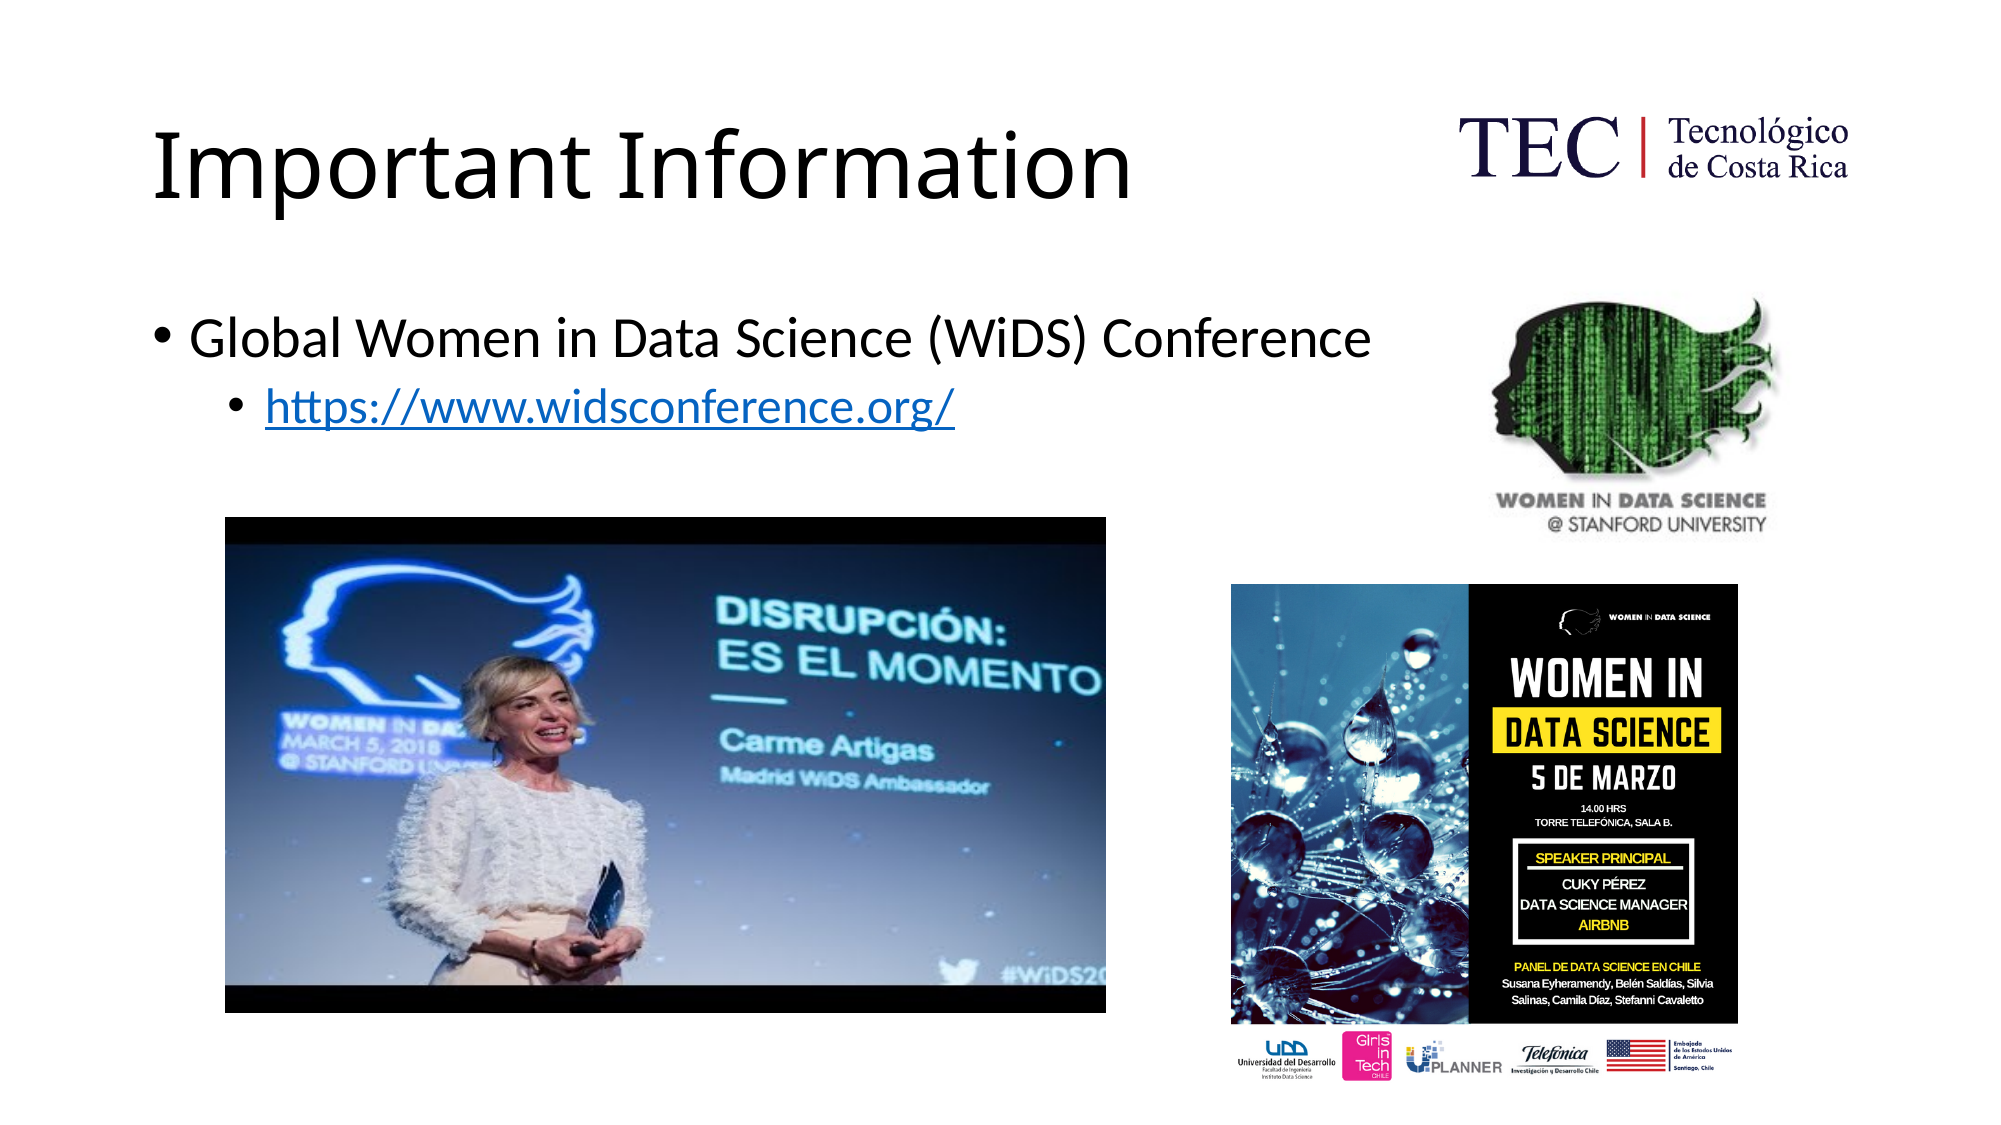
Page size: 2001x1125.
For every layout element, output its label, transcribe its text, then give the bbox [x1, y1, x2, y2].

title Important Information [137, 59, 1863, 278]
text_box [224, 516, 1107, 1014]
picture [1464, 267, 1807, 563]
list Global Women in Data Science (WiDS) Conference https://www.widsconference.org/ [137, 299, 1863, 1014]
picture [1231, 584, 1738, 1092]
picture [1445, 38, 1861, 256]
